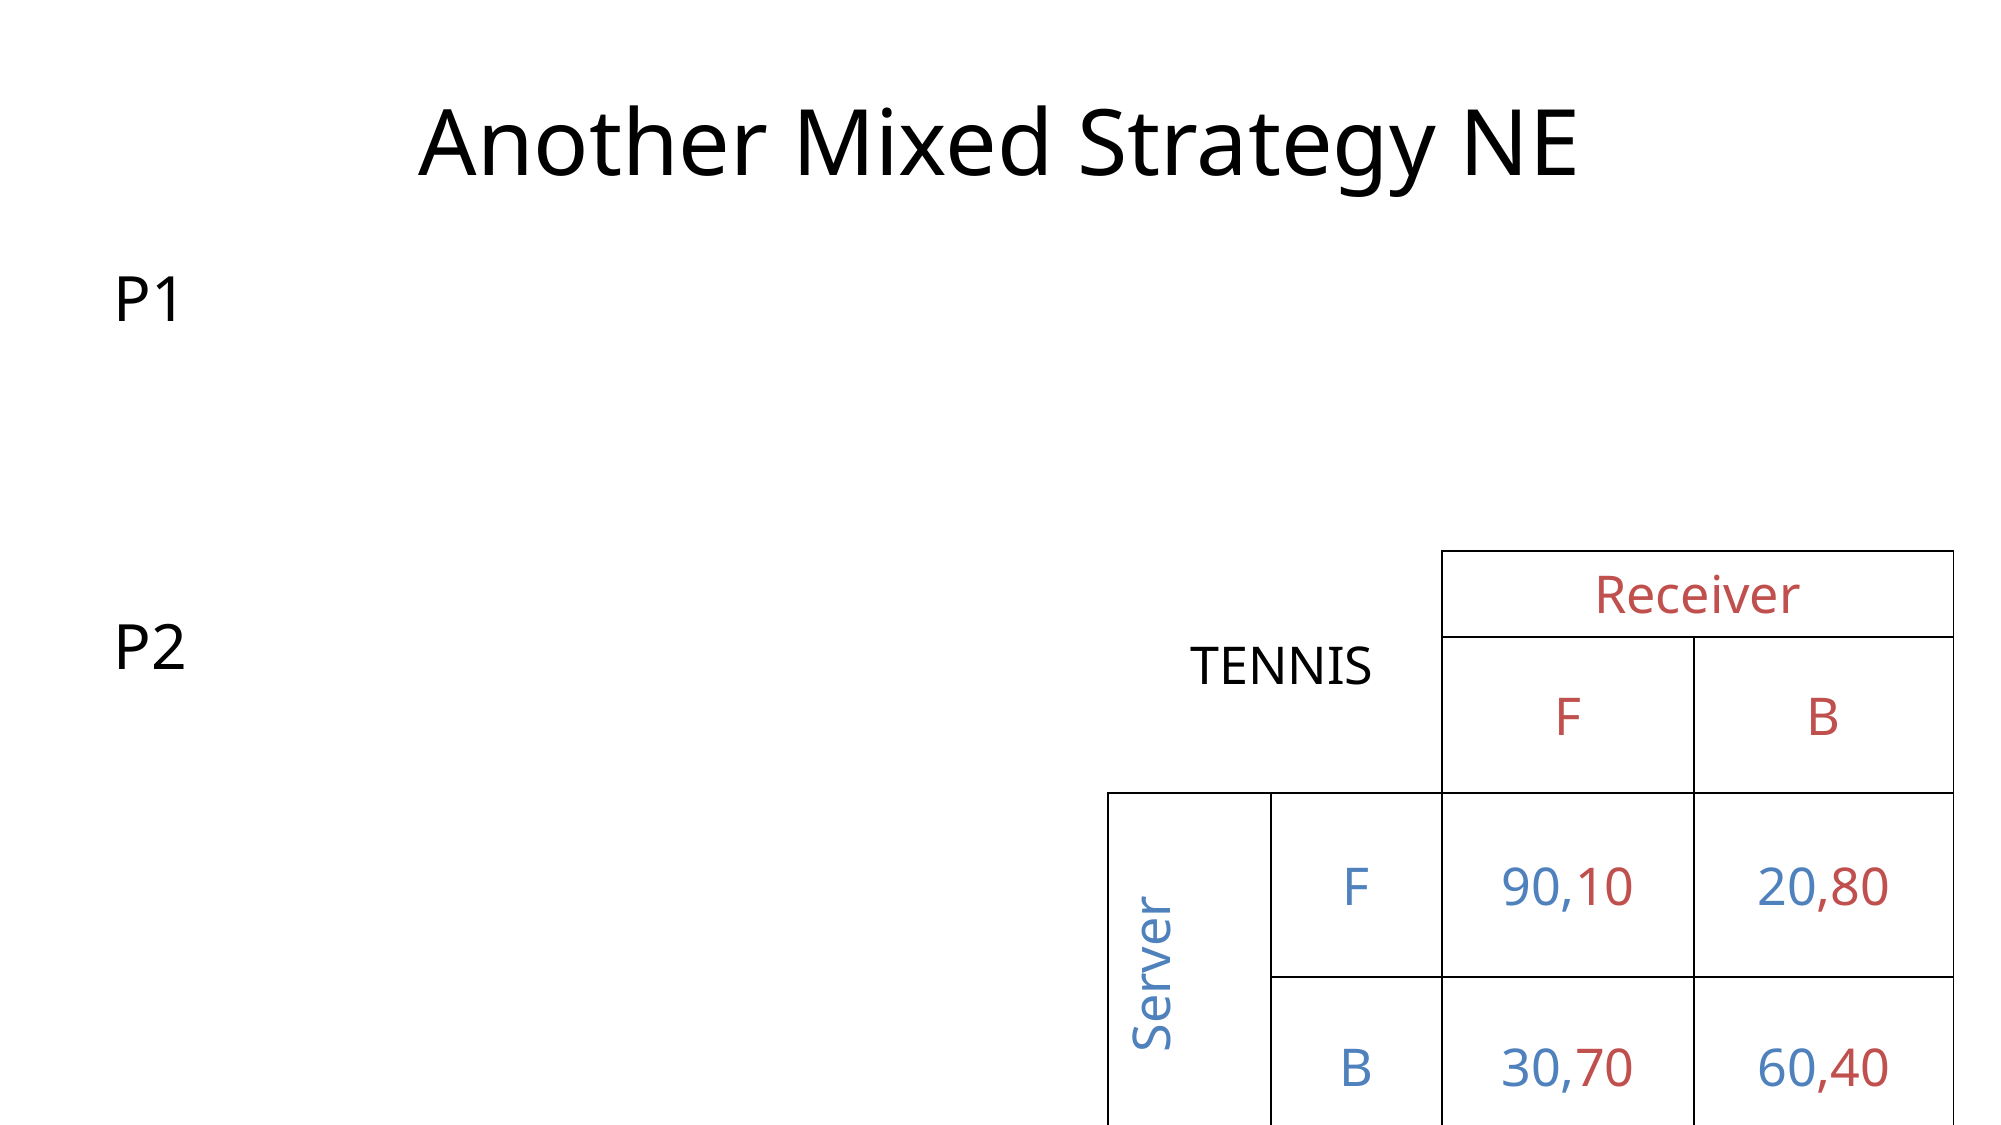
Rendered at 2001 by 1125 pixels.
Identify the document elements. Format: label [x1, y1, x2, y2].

table_header [1443, 552, 1953, 636]
table_cell [1109, 794, 1270, 1125]
title [99, 45, 1900, 233]
table_cell [1443, 794, 1693, 976]
table_cell [1695, 794, 1953, 976]
text_box [98, 599, 202, 690]
text_box [98, 251, 202, 342]
table_cell [1272, 794, 1441, 976]
table_cell [1695, 638, 1953, 792]
table_cell [1443, 978, 1693, 1125]
table_cell [1272, 978, 1441, 1125]
table_header [1108, 551, 1441, 792]
table_cell [1443, 638, 1693, 792]
table_cell [1695, 978, 1953, 1125]
